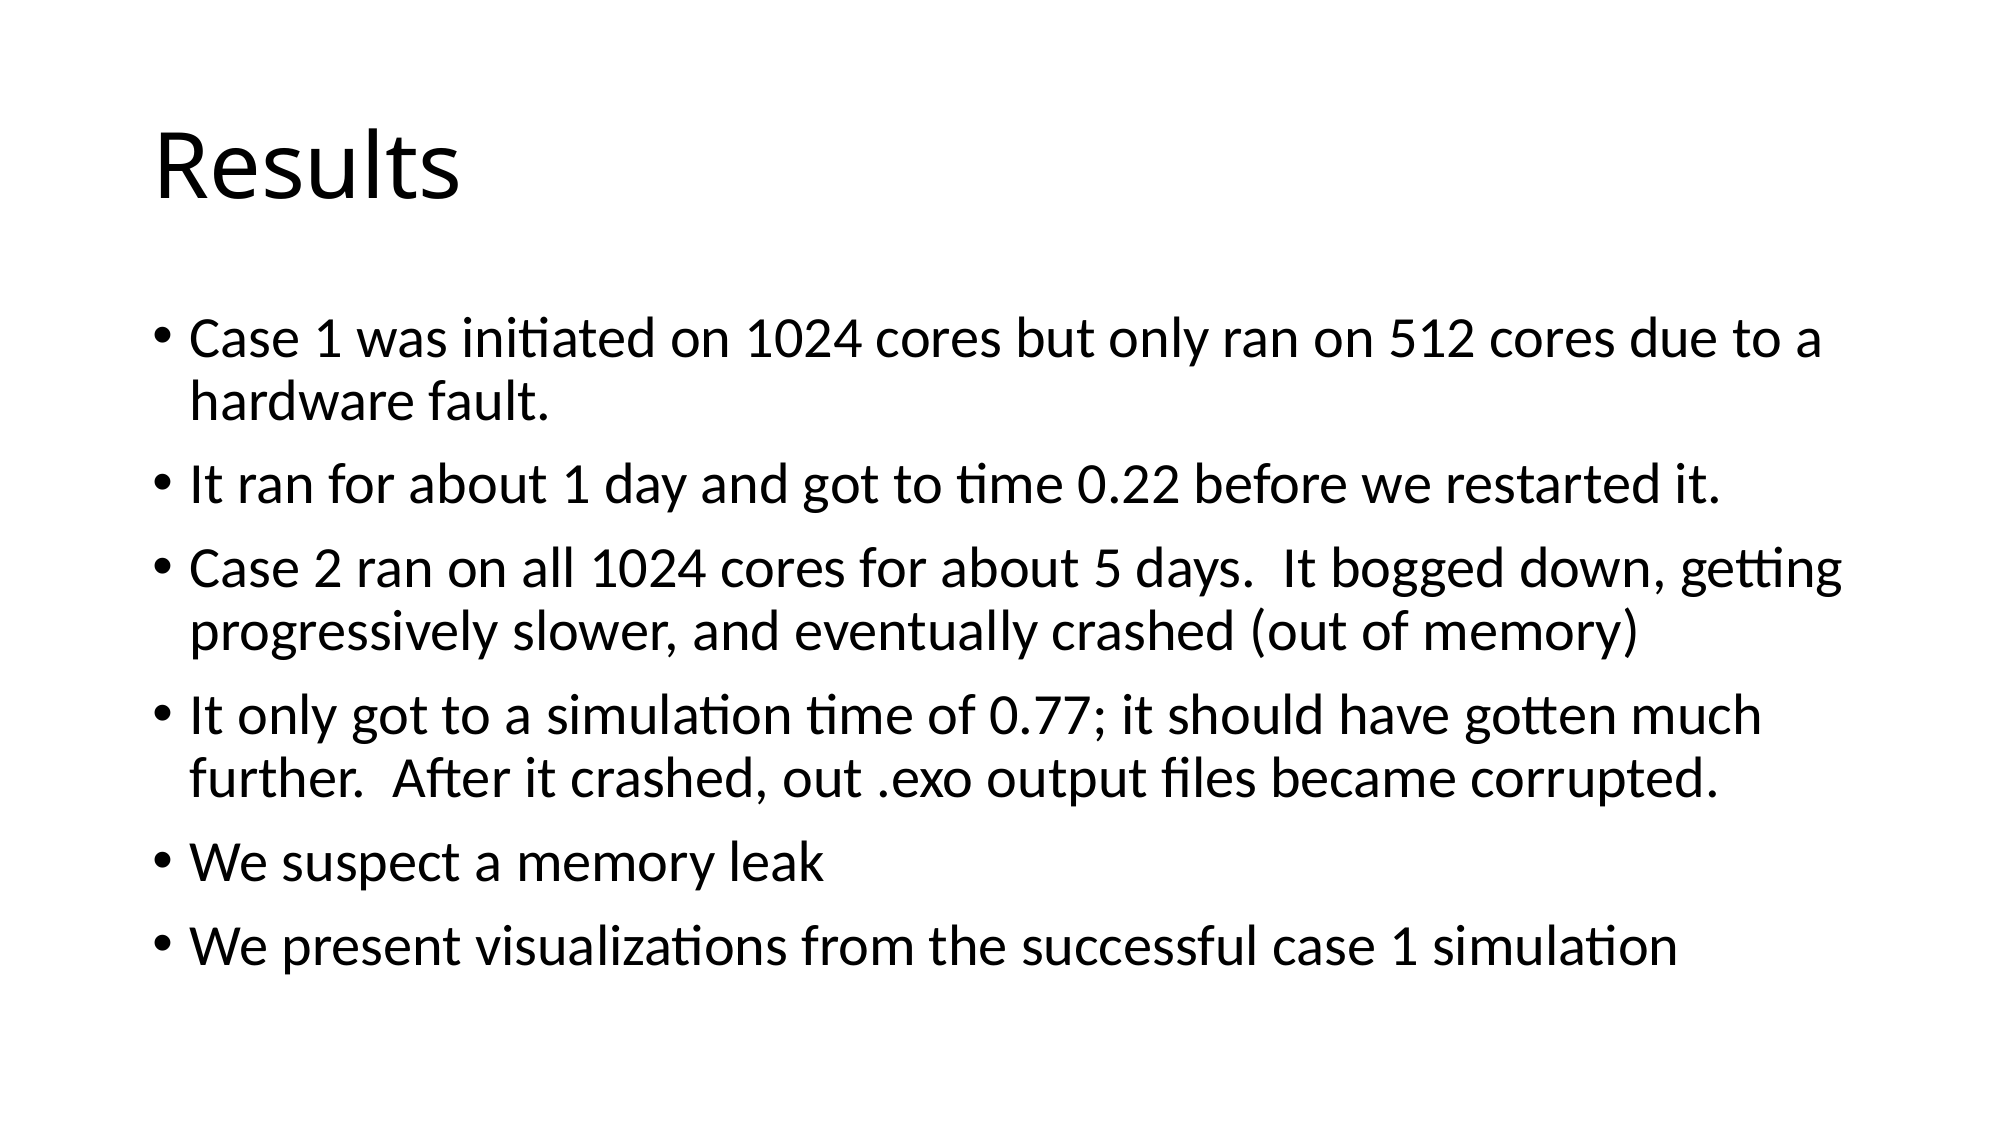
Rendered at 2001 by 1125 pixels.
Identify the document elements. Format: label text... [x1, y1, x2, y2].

title Results [137, 59, 1863, 278]
list Case 1 was initiated on 1024 cores but only ran on 512 cores due to a hardware fault. It ran for about 1 day and got to time 0.22 before we restarted it. Case 2 ran on all 1024 cores for about 5 days. It bogged down, getting progressively slower, and eventually crashed (out of memory) It only got to a simulation time of 0.77; it should have gotten much further. After it crashed, out .exo output files became corrupted. We suspect a memory leak We present visualizations from the successful case 1 simulation [137, 299, 1863, 1014]
